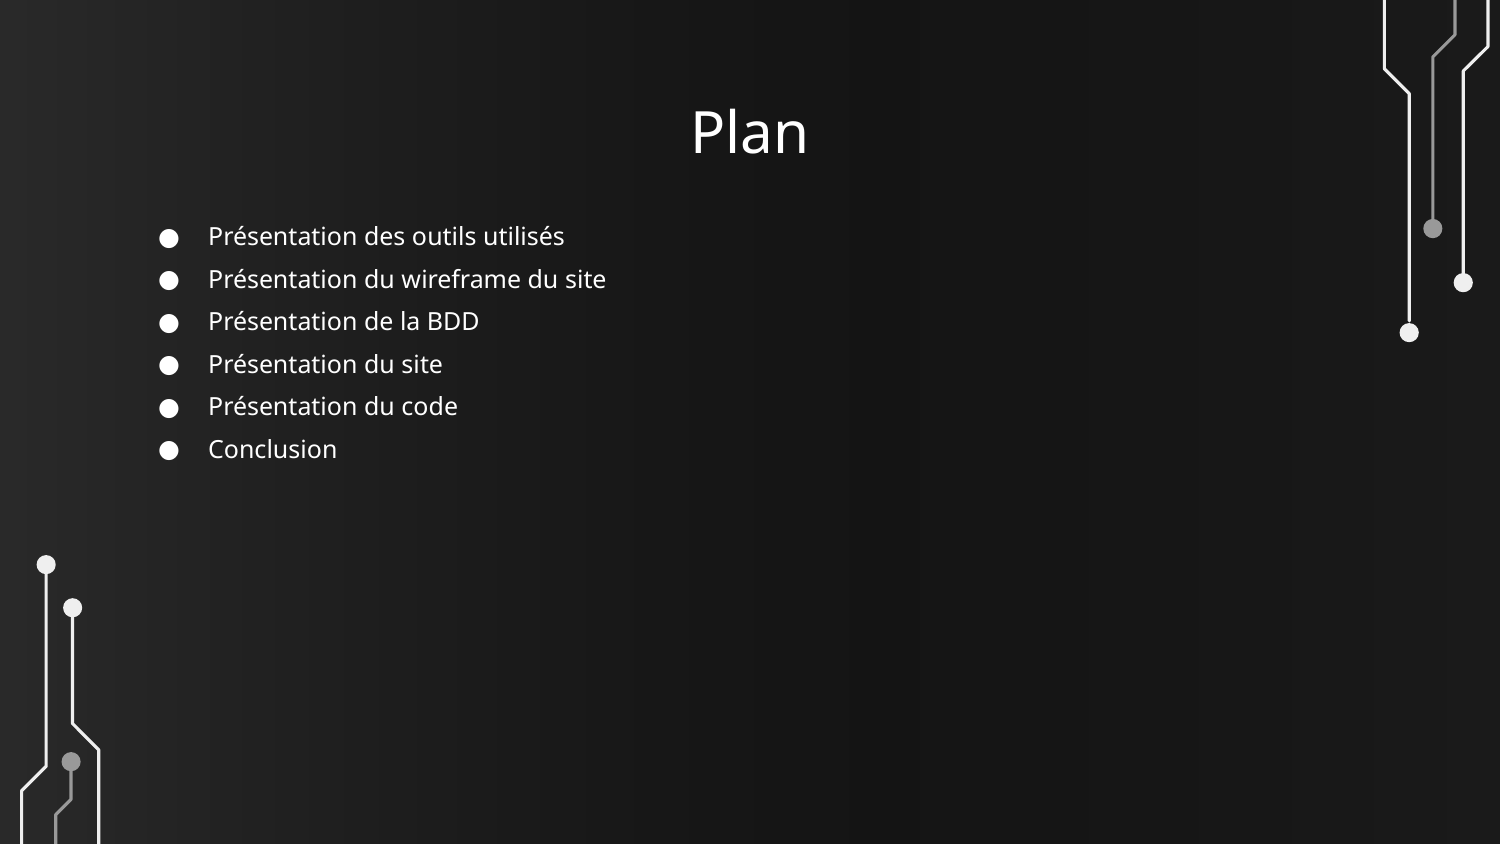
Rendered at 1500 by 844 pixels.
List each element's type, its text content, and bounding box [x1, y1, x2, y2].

picture [0, 0, 1500, 844]
title Plan [116, 88, 1383, 183]
text_box Présentation des outils utilisés Présentation du wireframe du site Présentation de la BDD Présentation du site Présentation du code Conclusion [118, 205, 1382, 756]
